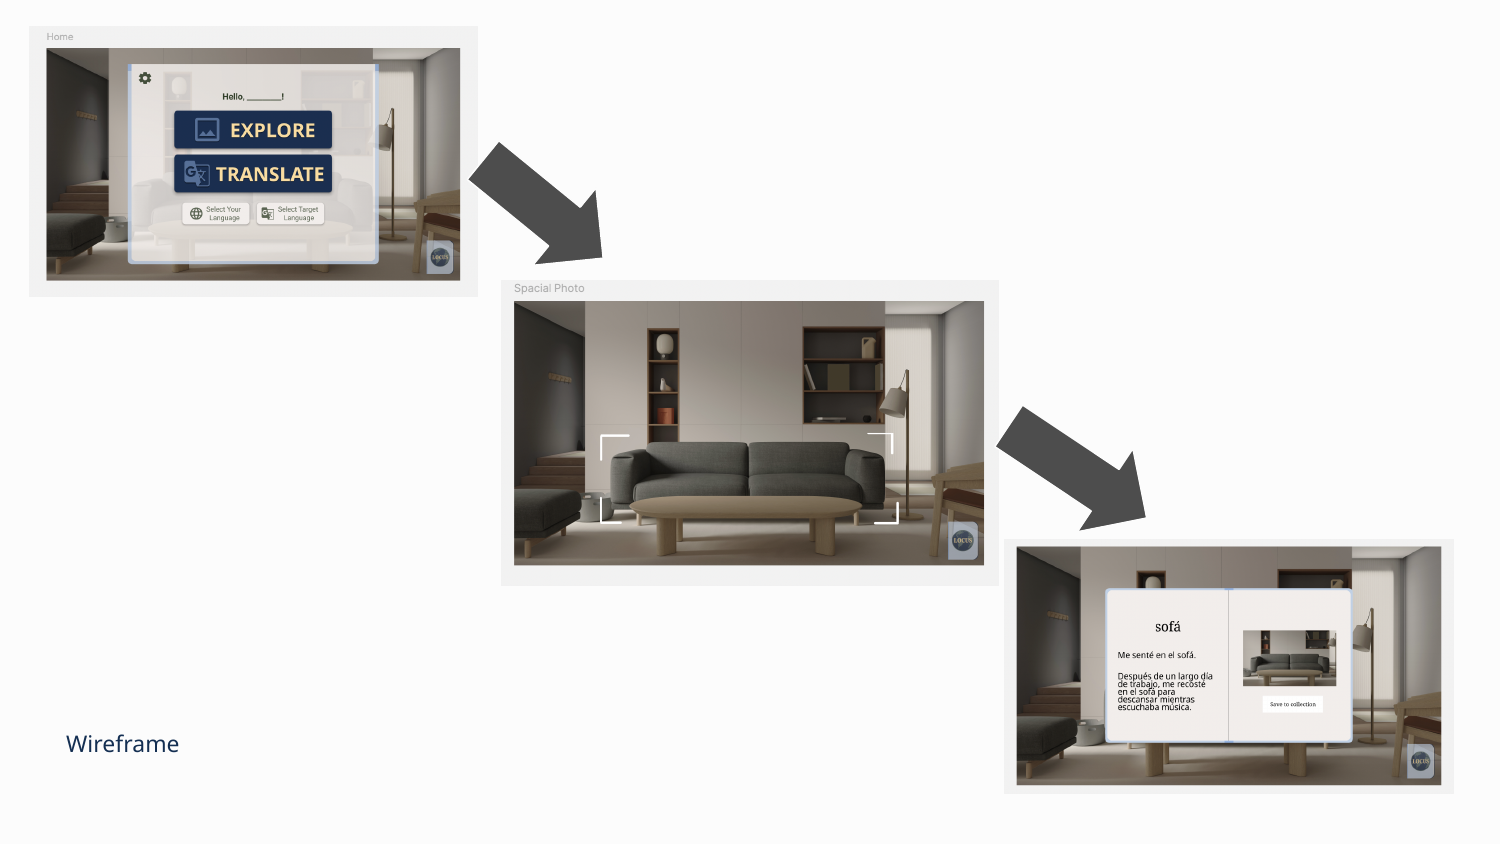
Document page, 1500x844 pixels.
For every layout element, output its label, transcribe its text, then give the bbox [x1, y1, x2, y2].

picture [29, 25, 478, 298]
picture [501, 280, 999, 586]
list Wireframe [51, 694, 999, 794]
text_box [484, 140, 604, 266]
picture [1004, 538, 1454, 794]
text_box [1003, 405, 1147, 532]
